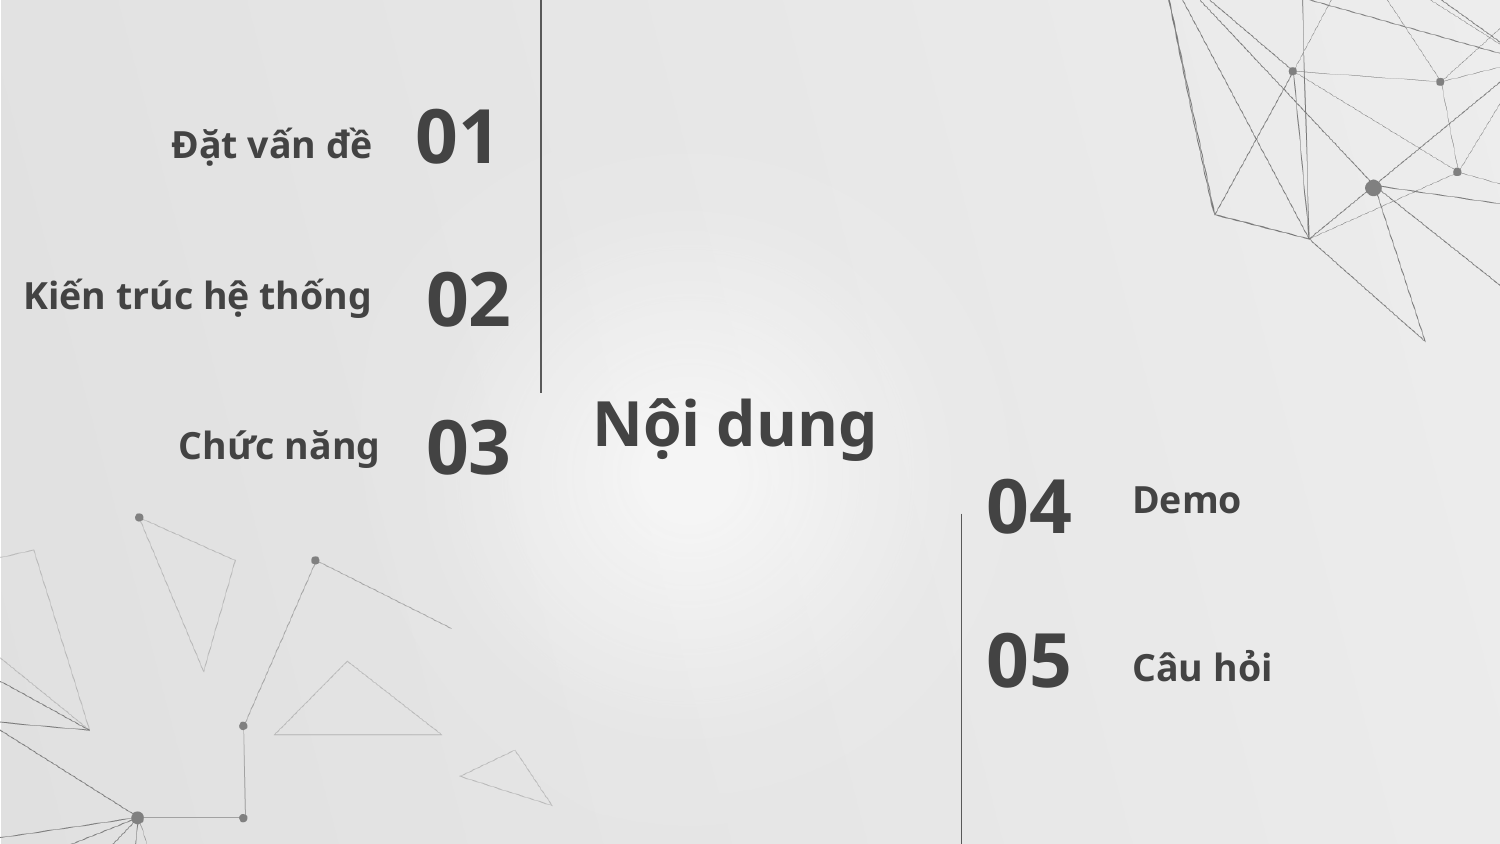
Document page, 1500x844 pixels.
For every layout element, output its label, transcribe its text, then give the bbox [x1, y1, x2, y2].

title 04 [971, 455, 1148, 551]
title Kiến trúc hệ thống [0, 247, 388, 342]
title Demo [1117, 441, 1442, 536]
title 03 [396, 396, 528, 492]
title Chức năng [71, 396, 396, 492]
title 05 [971, 610, 1148, 706]
title Câu hỏi [1117, 609, 1442, 704]
picture [0, 0, 1500, 844]
title 01 [335, 86, 517, 181]
title 02 [345, 248, 528, 344]
title Nội dung [540, 344, 931, 500]
title Đặt vấn đề [64, 86, 335, 181]
